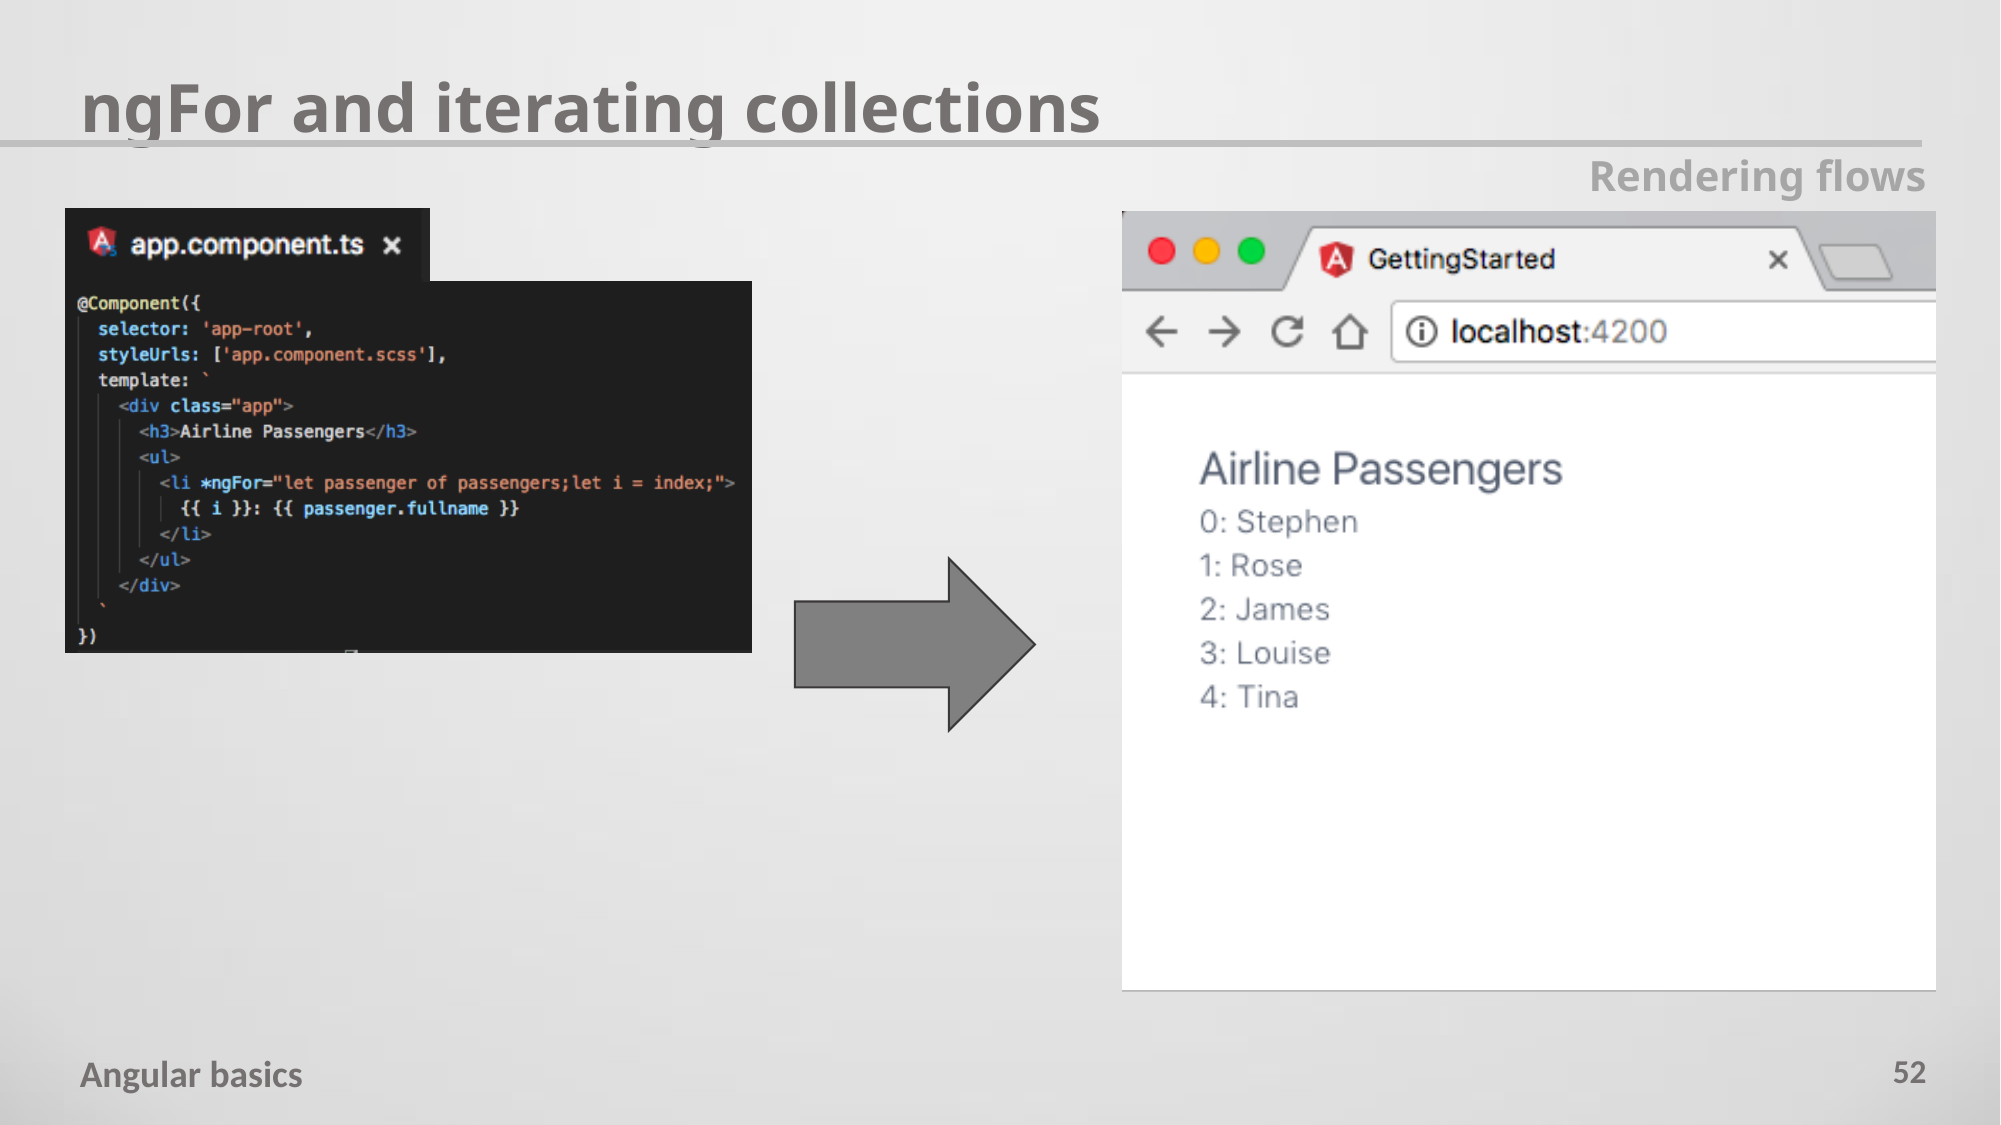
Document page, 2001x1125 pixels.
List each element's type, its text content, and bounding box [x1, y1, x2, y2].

picture [0, 0, 2001, 1125]
footer Angular basics [65, 1042, 1338, 1103]
text_box ngFor and iterating collections [65, 147, 1285, 155]
text_box [793, 555, 1037, 734]
slide_number 52 [1412, 1038, 1942, 1103]
text_box ngFor and iterating collections [65, 48, 1942, 146]
text_box Rendering flows [1285, 146, 1942, 209]
